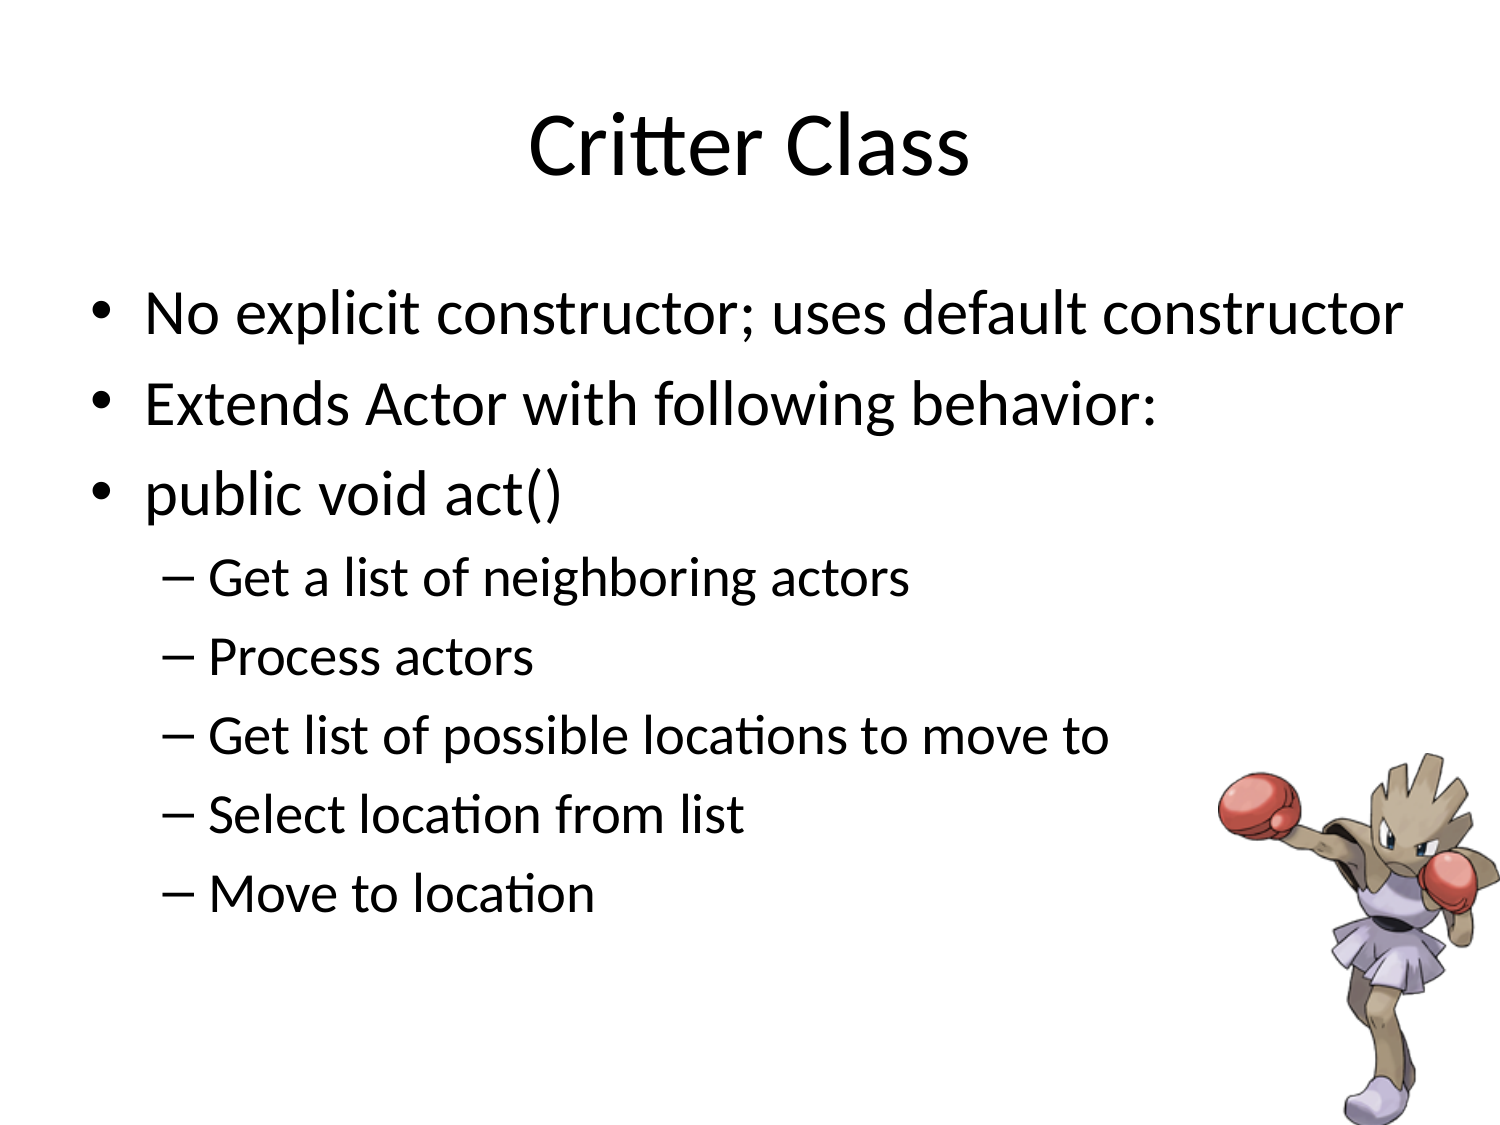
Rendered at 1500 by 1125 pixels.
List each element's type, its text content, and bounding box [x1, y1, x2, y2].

title Critter Class [75, 45, 1425, 233]
list No explicit constructor; uses default constructor Extends Actor with following behavior: public void act() Get a list of neighboring actors Process actors Get list of possible locations to move to Select location from list Move to location [75, 262, 1425, 1005]
picture [1218, 753, 1500, 1125]
